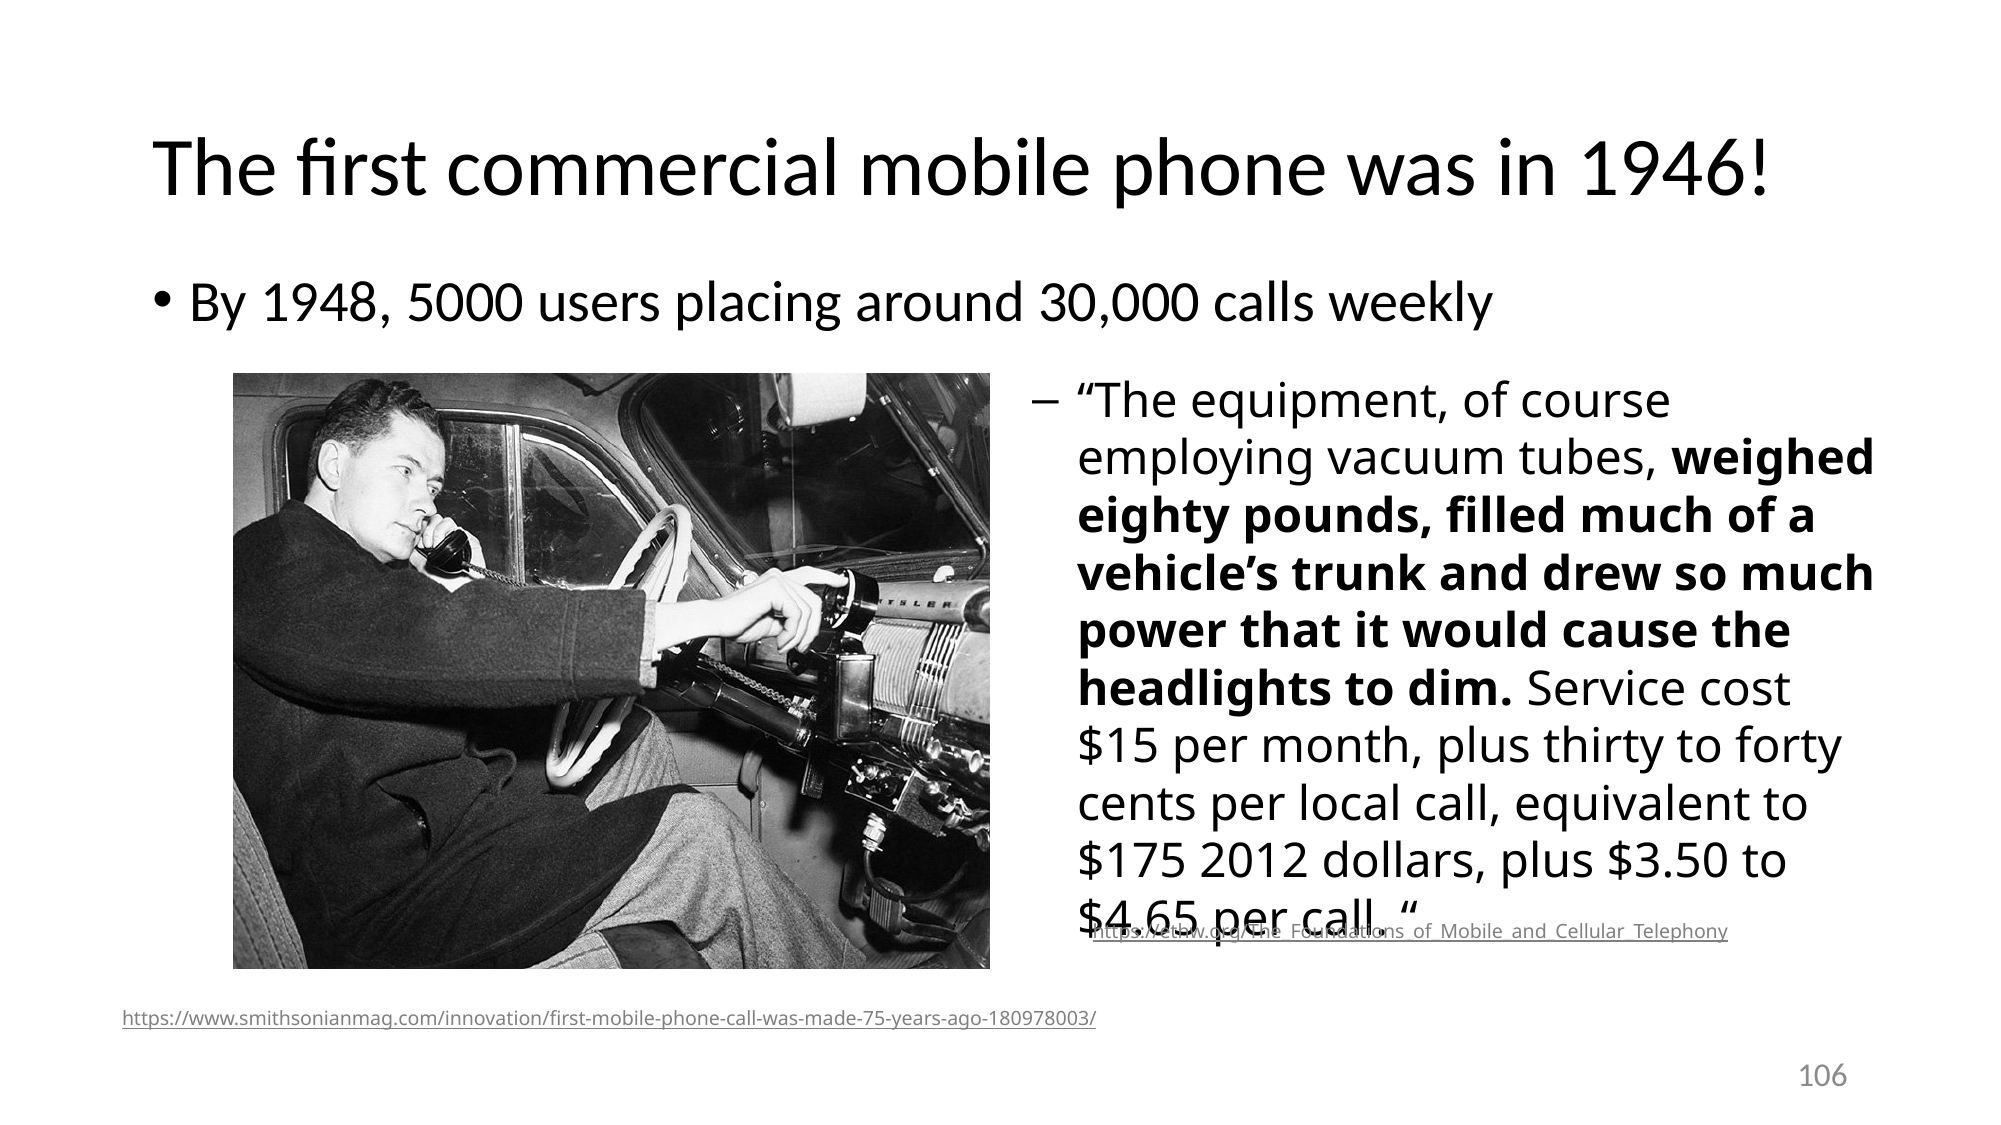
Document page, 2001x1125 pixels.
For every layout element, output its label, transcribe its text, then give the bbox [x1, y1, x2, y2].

text_box https://ethw.org/The_Foundations_of_Mobile_and_Cellular_Telephony [1077, 911, 1748, 953]
picture [233, 373, 990, 969]
slide_number 106 [1412, 1042, 1863, 1103]
text_box https://www.smithsonianmag.com/innovation/first-mobile-phone-call-was-made-75-years-ago-180978003/ [107, 998, 1117, 1041]
text_box “The equipment, of course employing vacuum tubes, weighed eighty pounds, filled much of a vehicle’s trunk and drew so much power that it would cause the headlights to dim. Service cost $15 per month, plus thirty to forty cents per local call, equivalent to $175 2012 dollars, plus $3.50 to $4.65 per call. “ [940, 359, 1900, 999]
title The first commercial mobile phone was in 1946! [137, 59, 1863, 263]
list By 1948, 5000 users placing around 30,000 calls weekly [137, 263, 1863, 978]
